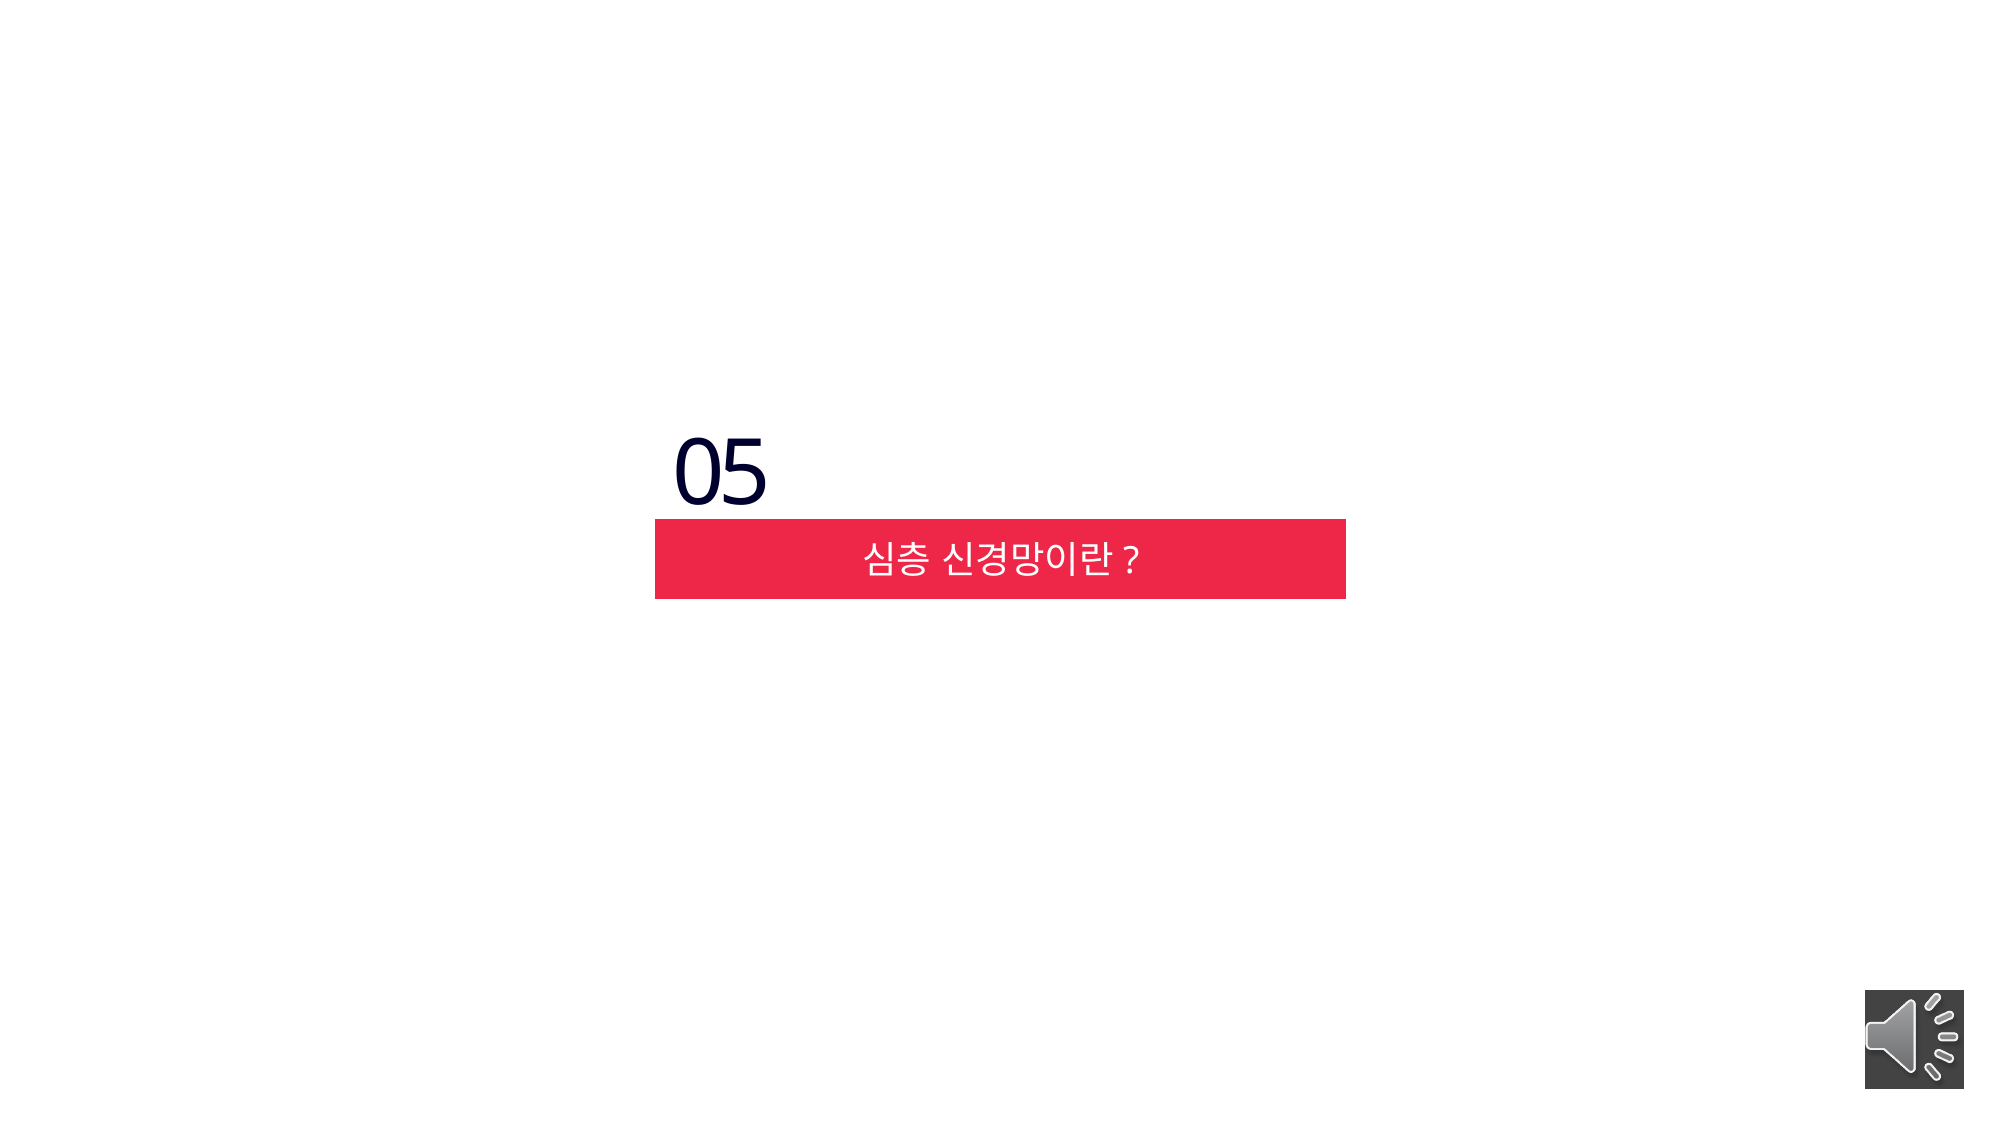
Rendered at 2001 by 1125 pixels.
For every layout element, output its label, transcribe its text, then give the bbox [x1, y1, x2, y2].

text_box 05 [657, 405, 786, 519]
text_box 심층 신경망이란? [655, 519, 1346, 599]
picture [1864, 989, 1965, 1090]
